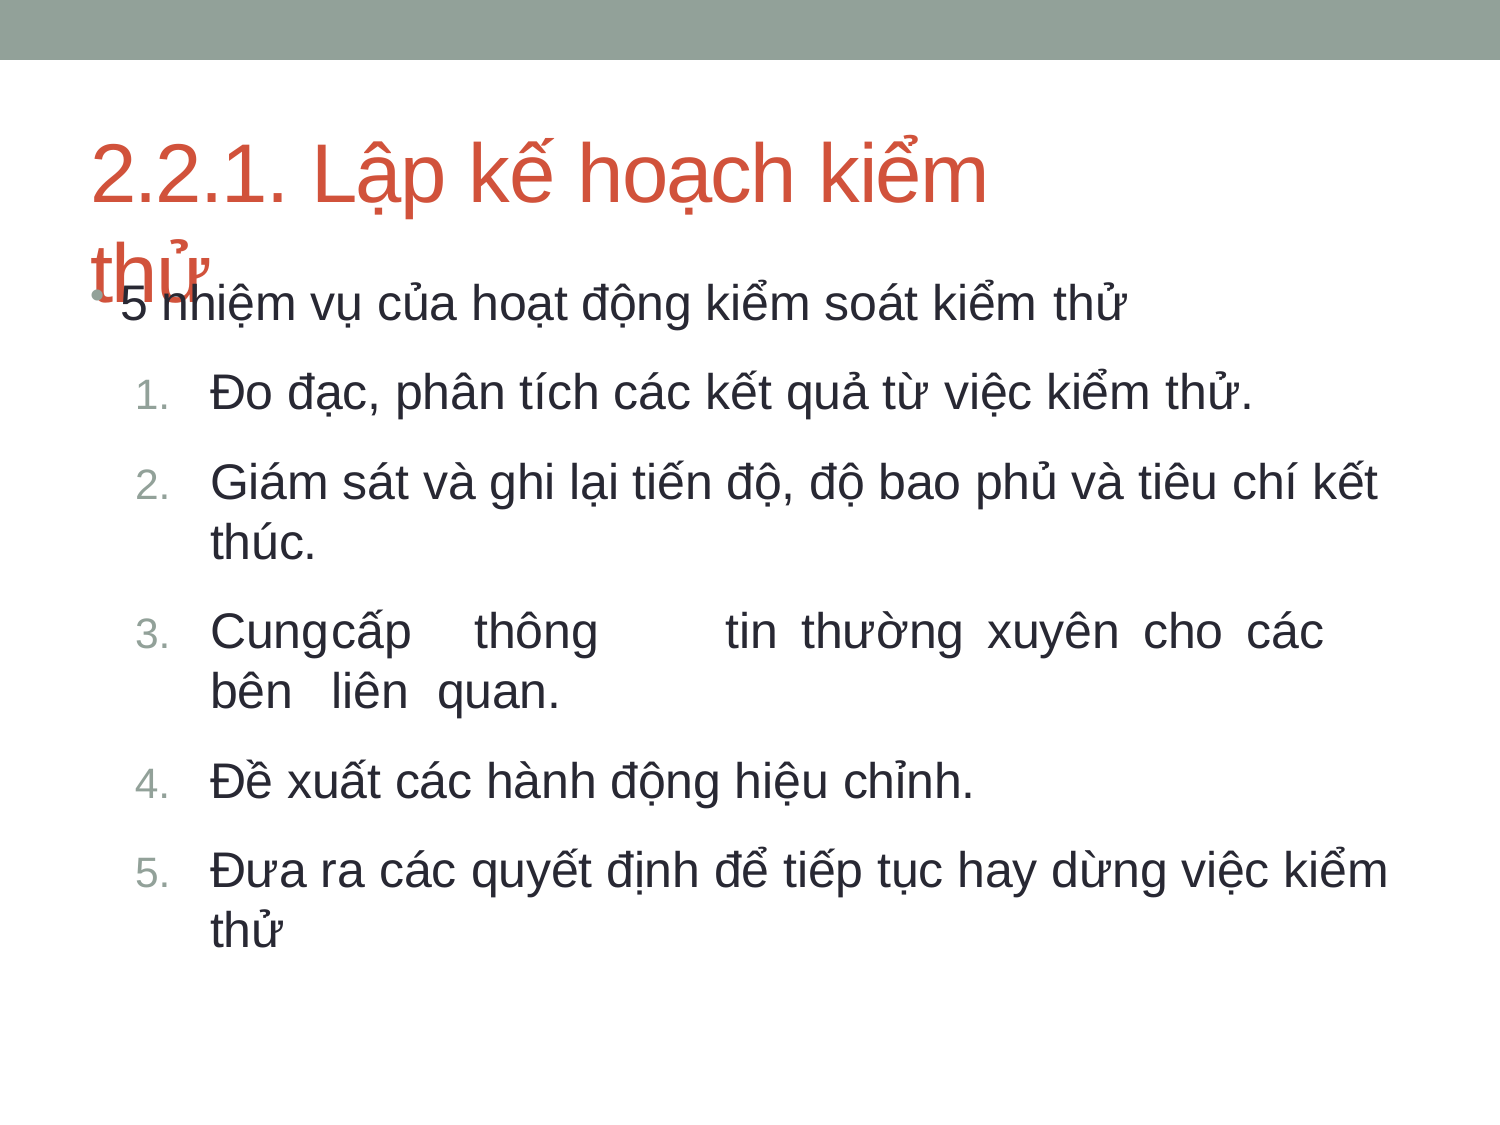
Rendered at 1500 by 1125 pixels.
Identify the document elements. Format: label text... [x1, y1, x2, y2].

title 2.2.1. Lập kế hoạch kiểm thử [87, 116, 1118, 238]
text_box 5 nhiệm vụ của hoạt động kiểm soát kiểm thử Đo đạc, phân tích các kết quả từ việc kiểm thử. Giám sát và ghi lại tiến độ, độ bao phủ và tiêu chí kết thúc. Cung cấp thông tin thường xuyên cho các bên liên quan. Đề xuất các hành động hiệu chỉnh. Đưa ra các quyết định để tiếp tục hay dừng việc kiểm thử [87, 238, 1412, 958]
